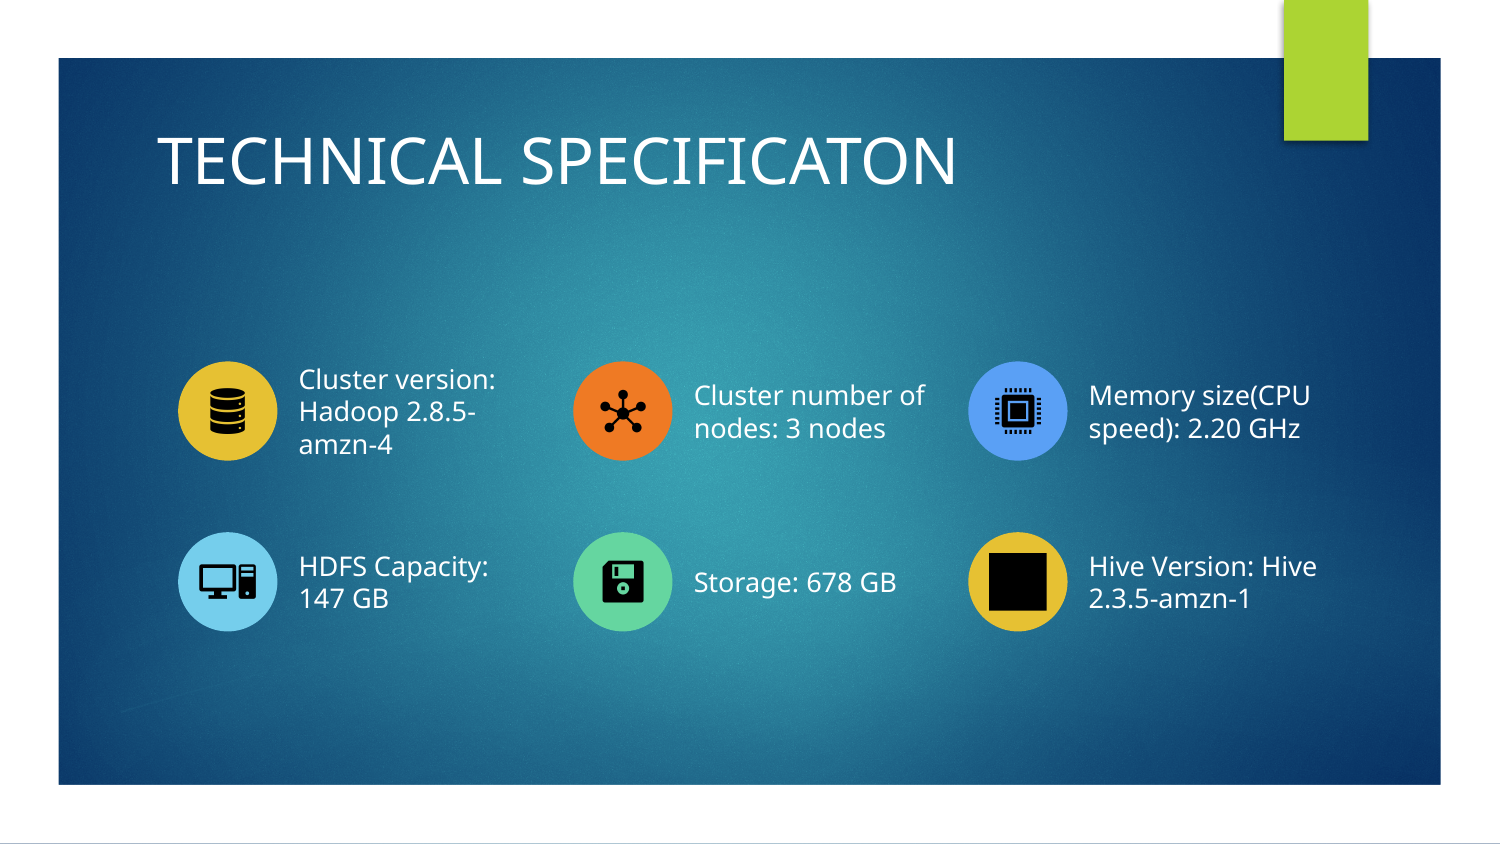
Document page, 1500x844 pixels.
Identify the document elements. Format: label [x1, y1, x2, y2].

text_box [0, 0, 1500, 844]
text_box [158, 285, 1343, 708]
